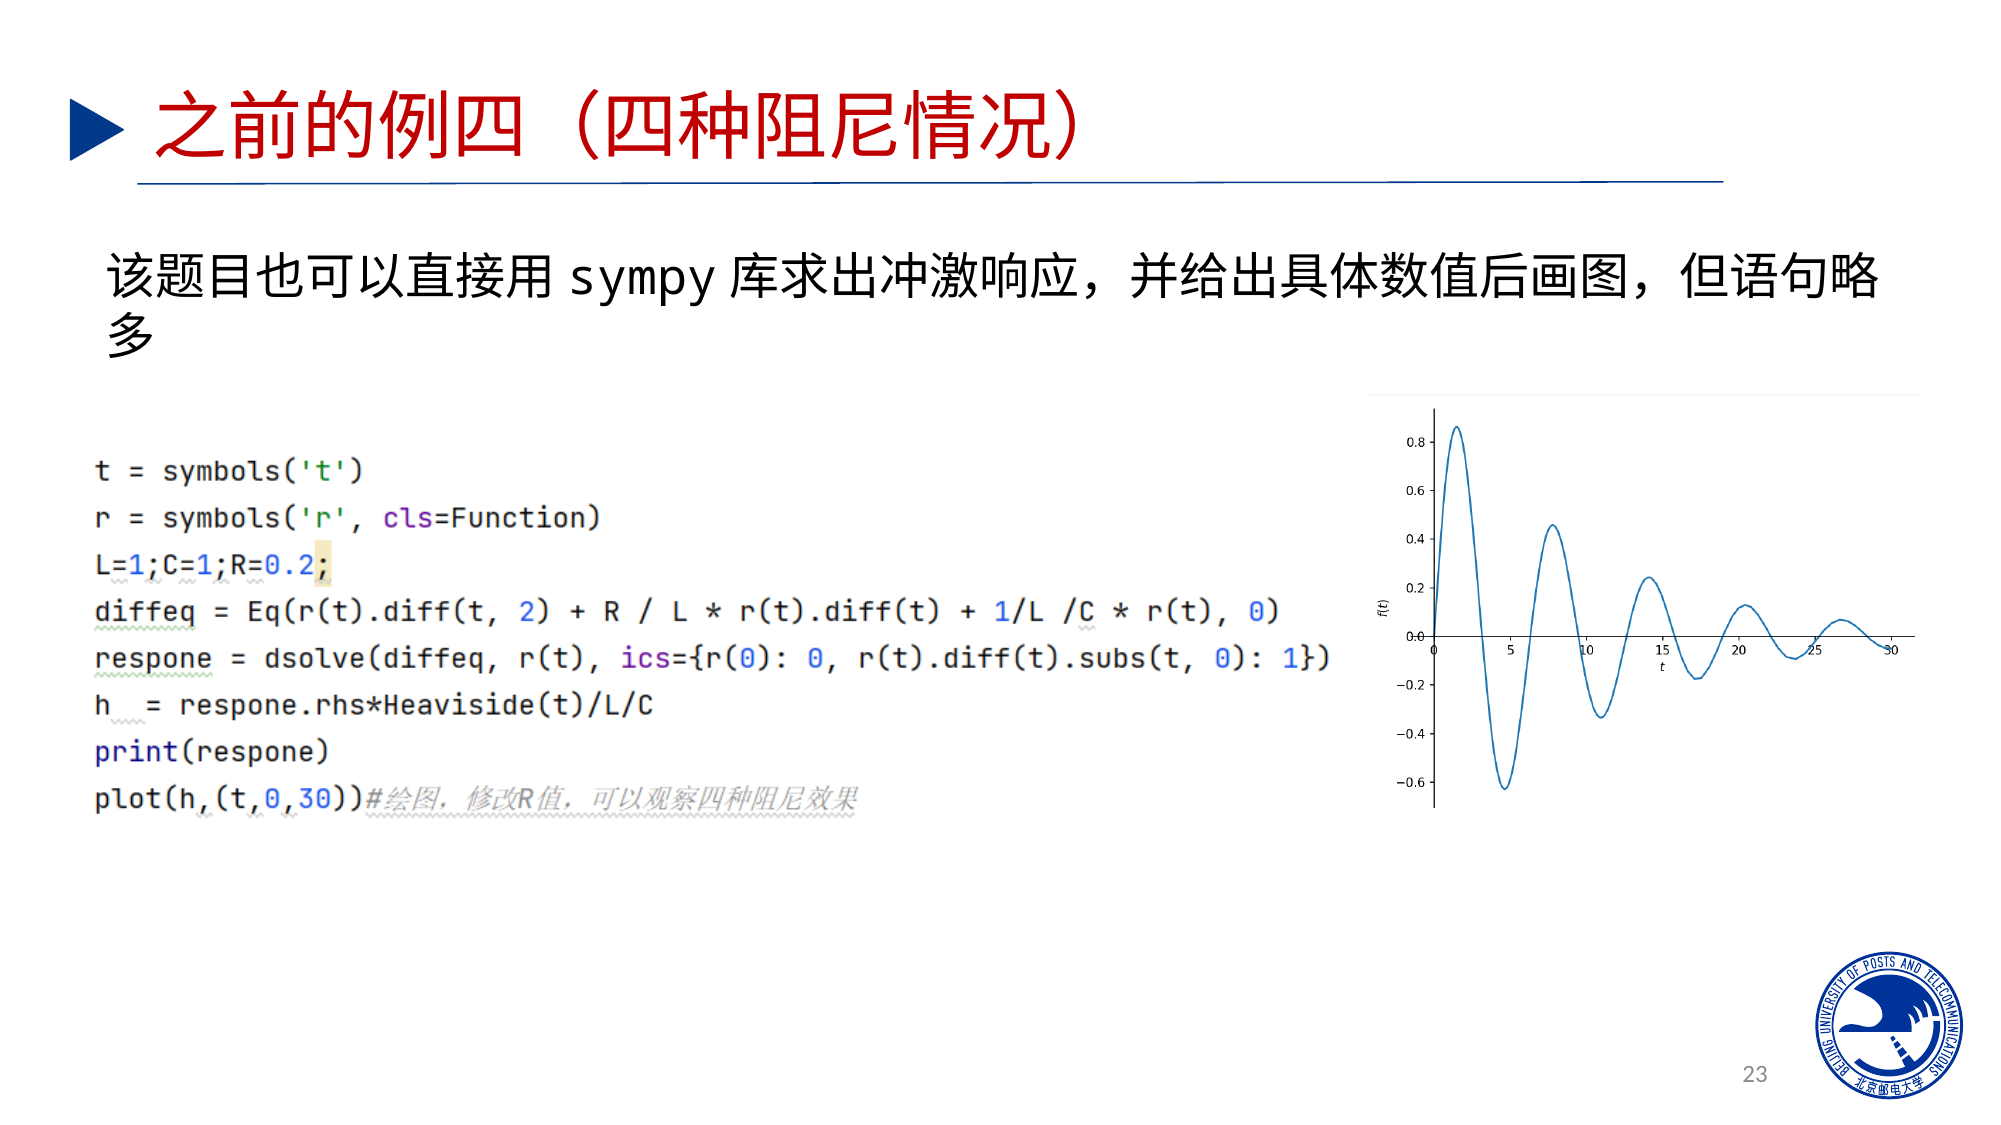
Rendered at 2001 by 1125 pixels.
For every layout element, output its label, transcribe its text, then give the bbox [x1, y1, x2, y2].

picture [90, 394, 1920, 848]
slide_number 23 [1412, 1042, 1783, 1102]
title 之前的例四（四种阻尼情况） [137, 47, 1863, 211]
text_box 该题目也可以直接用sympy库求出冲激响应，并给出具体数值后画图，但语句略多 [90, 237, 1910, 373]
